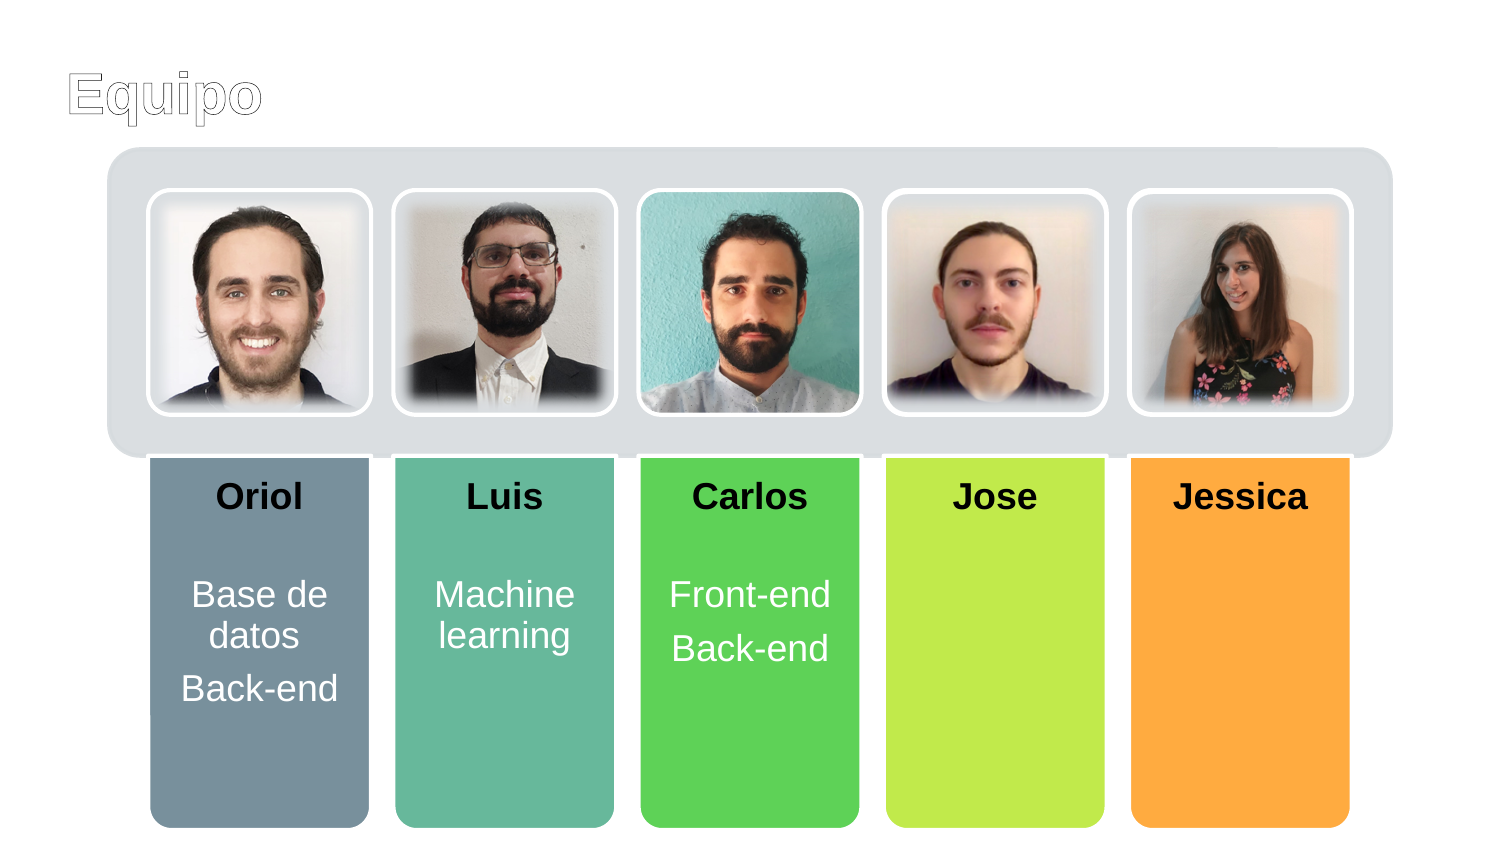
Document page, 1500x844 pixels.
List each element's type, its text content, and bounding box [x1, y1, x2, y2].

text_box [109, 149, 1391, 831]
title Equipo [51, 30, 1449, 125]
